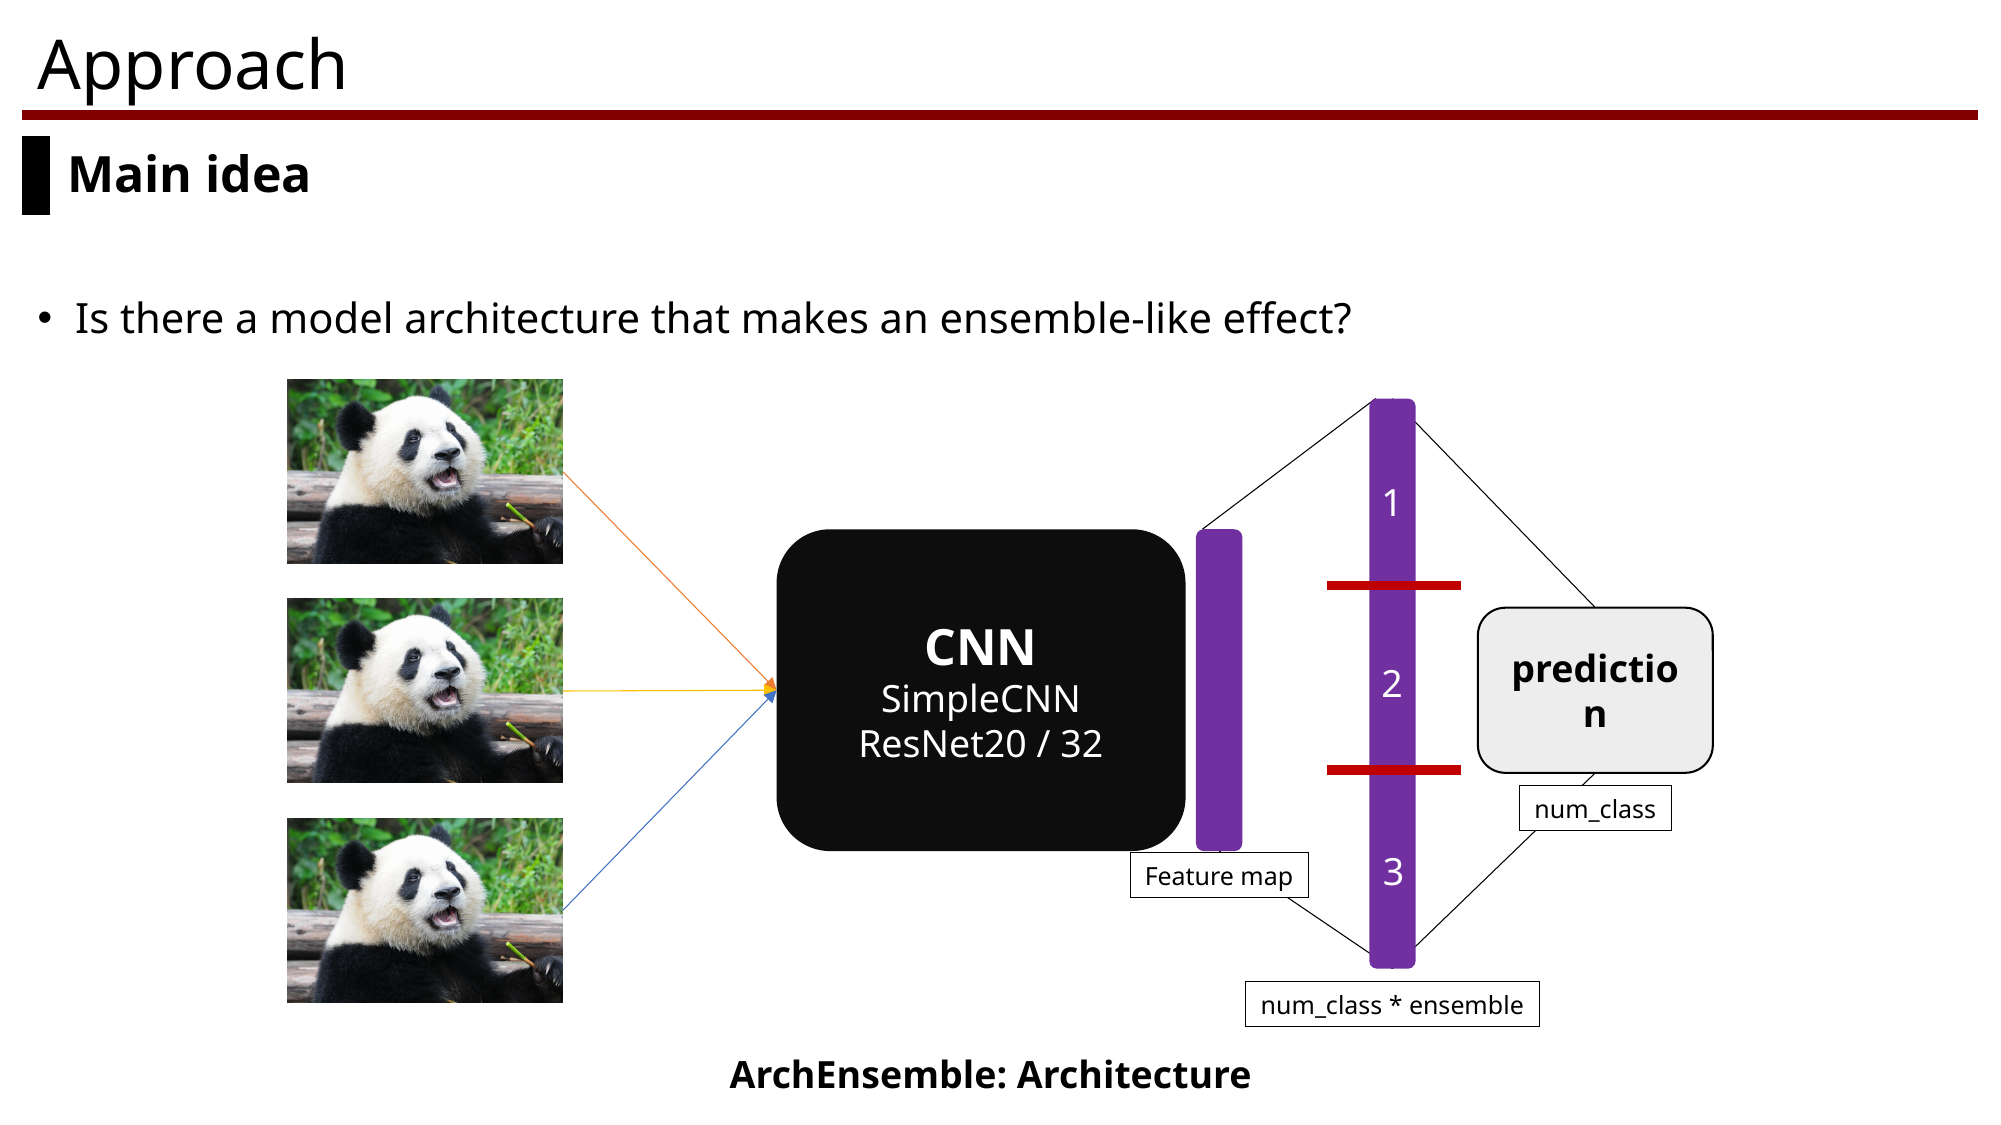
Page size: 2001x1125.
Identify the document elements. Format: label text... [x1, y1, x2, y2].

text_box ArchEnsemble: Architecture [487, 1043, 1494, 1104]
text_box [1326, 585, 1461, 770]
list Main idea [52, 137, 1752, 215]
title Approach [22, 22, 1748, 112]
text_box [287, 379, 1713, 1028]
list Is there a model architecture that makes an ensemble-like effect? [22, 259, 1978, 1014]
